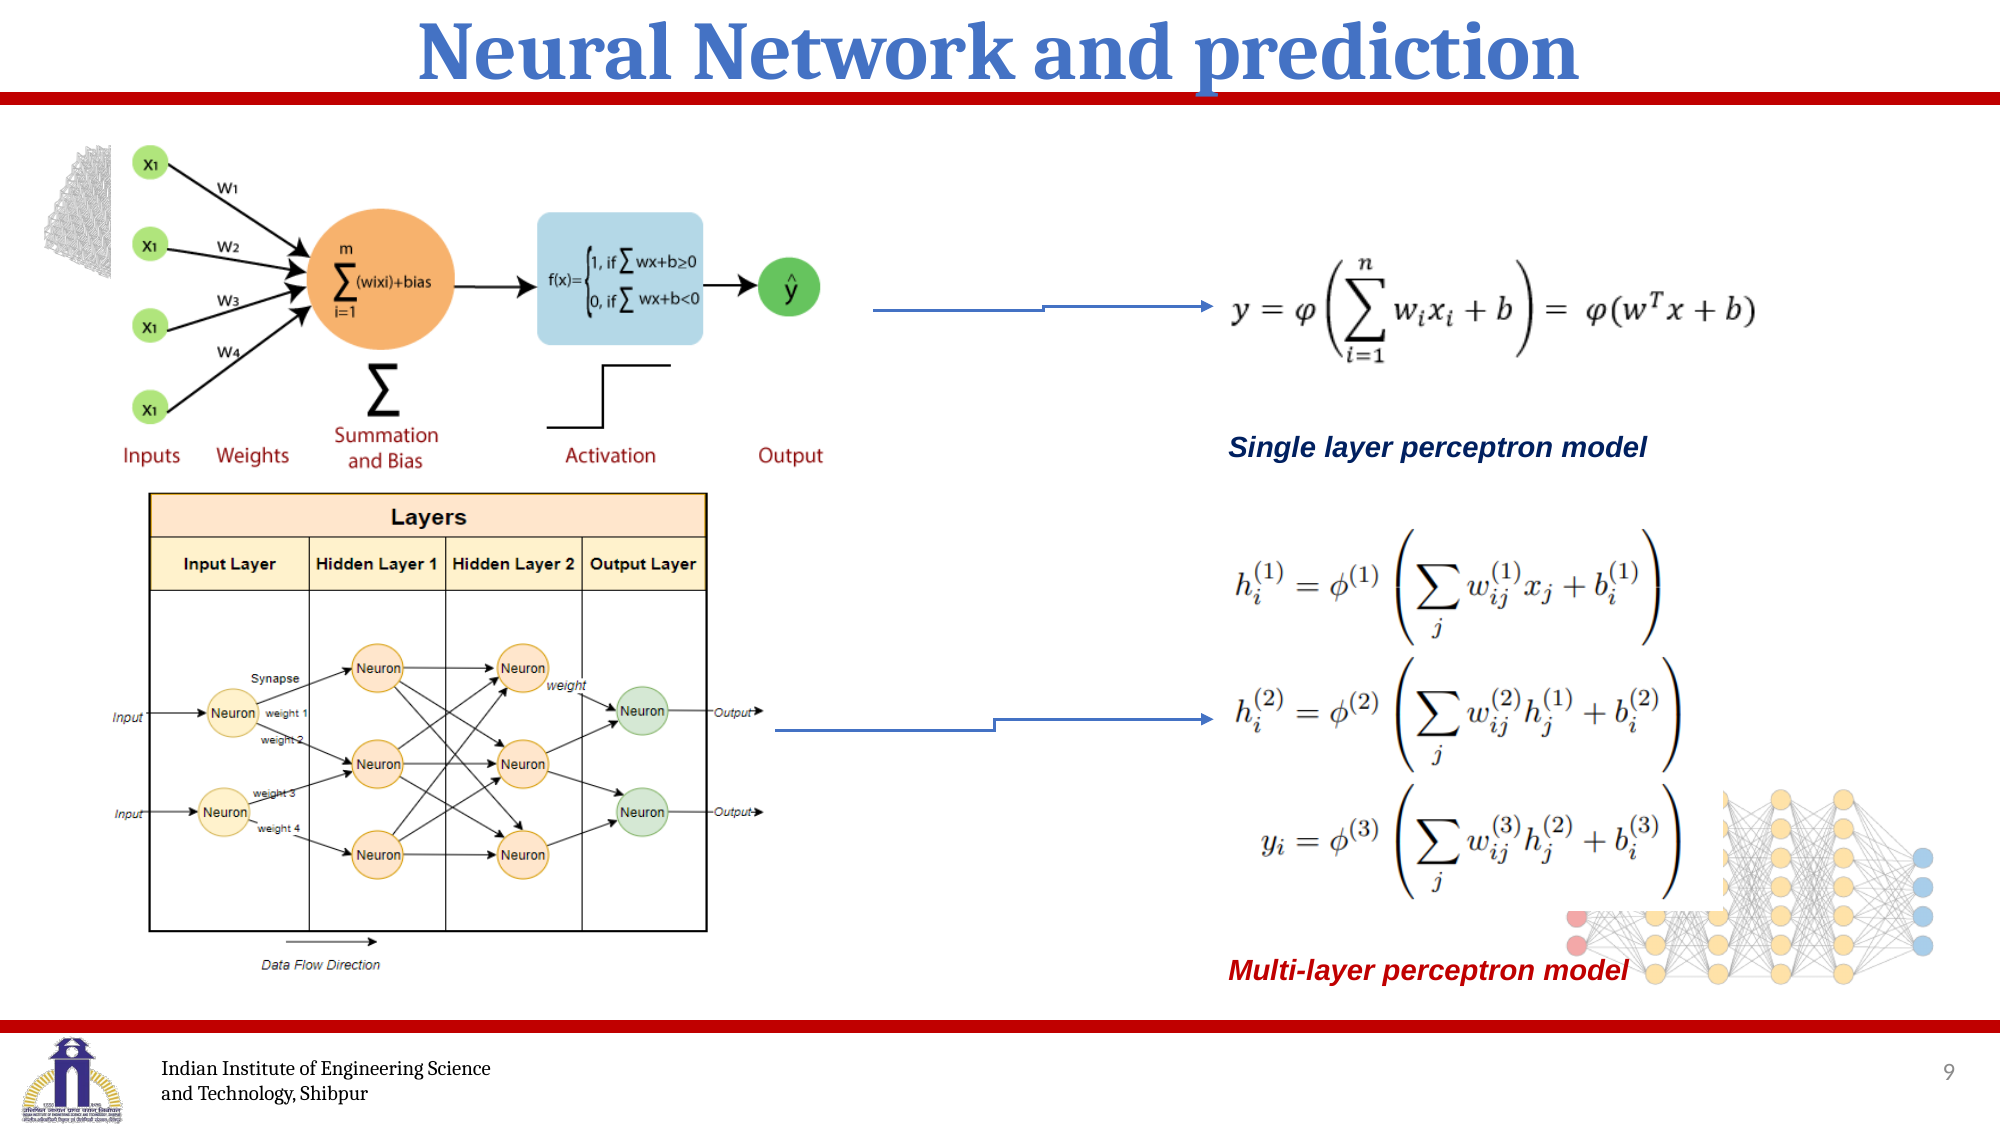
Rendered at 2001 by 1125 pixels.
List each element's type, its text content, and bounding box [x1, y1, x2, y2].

picture [1213, 227, 1772, 386]
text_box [775, 719, 1214, 731]
slide_number 9 [1520, 1040, 1971, 1101]
text_box Single layer perceptron model [1213, 421, 2000, 471]
text_box Multi-layer perceptron model [1213, 943, 2000, 994]
text_box Neural Network and prediction [123, 0, 1877, 104]
picture [20, 1034, 124, 1125]
picture [1213, 528, 1723, 911]
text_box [873, 306, 1214, 311]
picture [111, 119, 874, 976]
